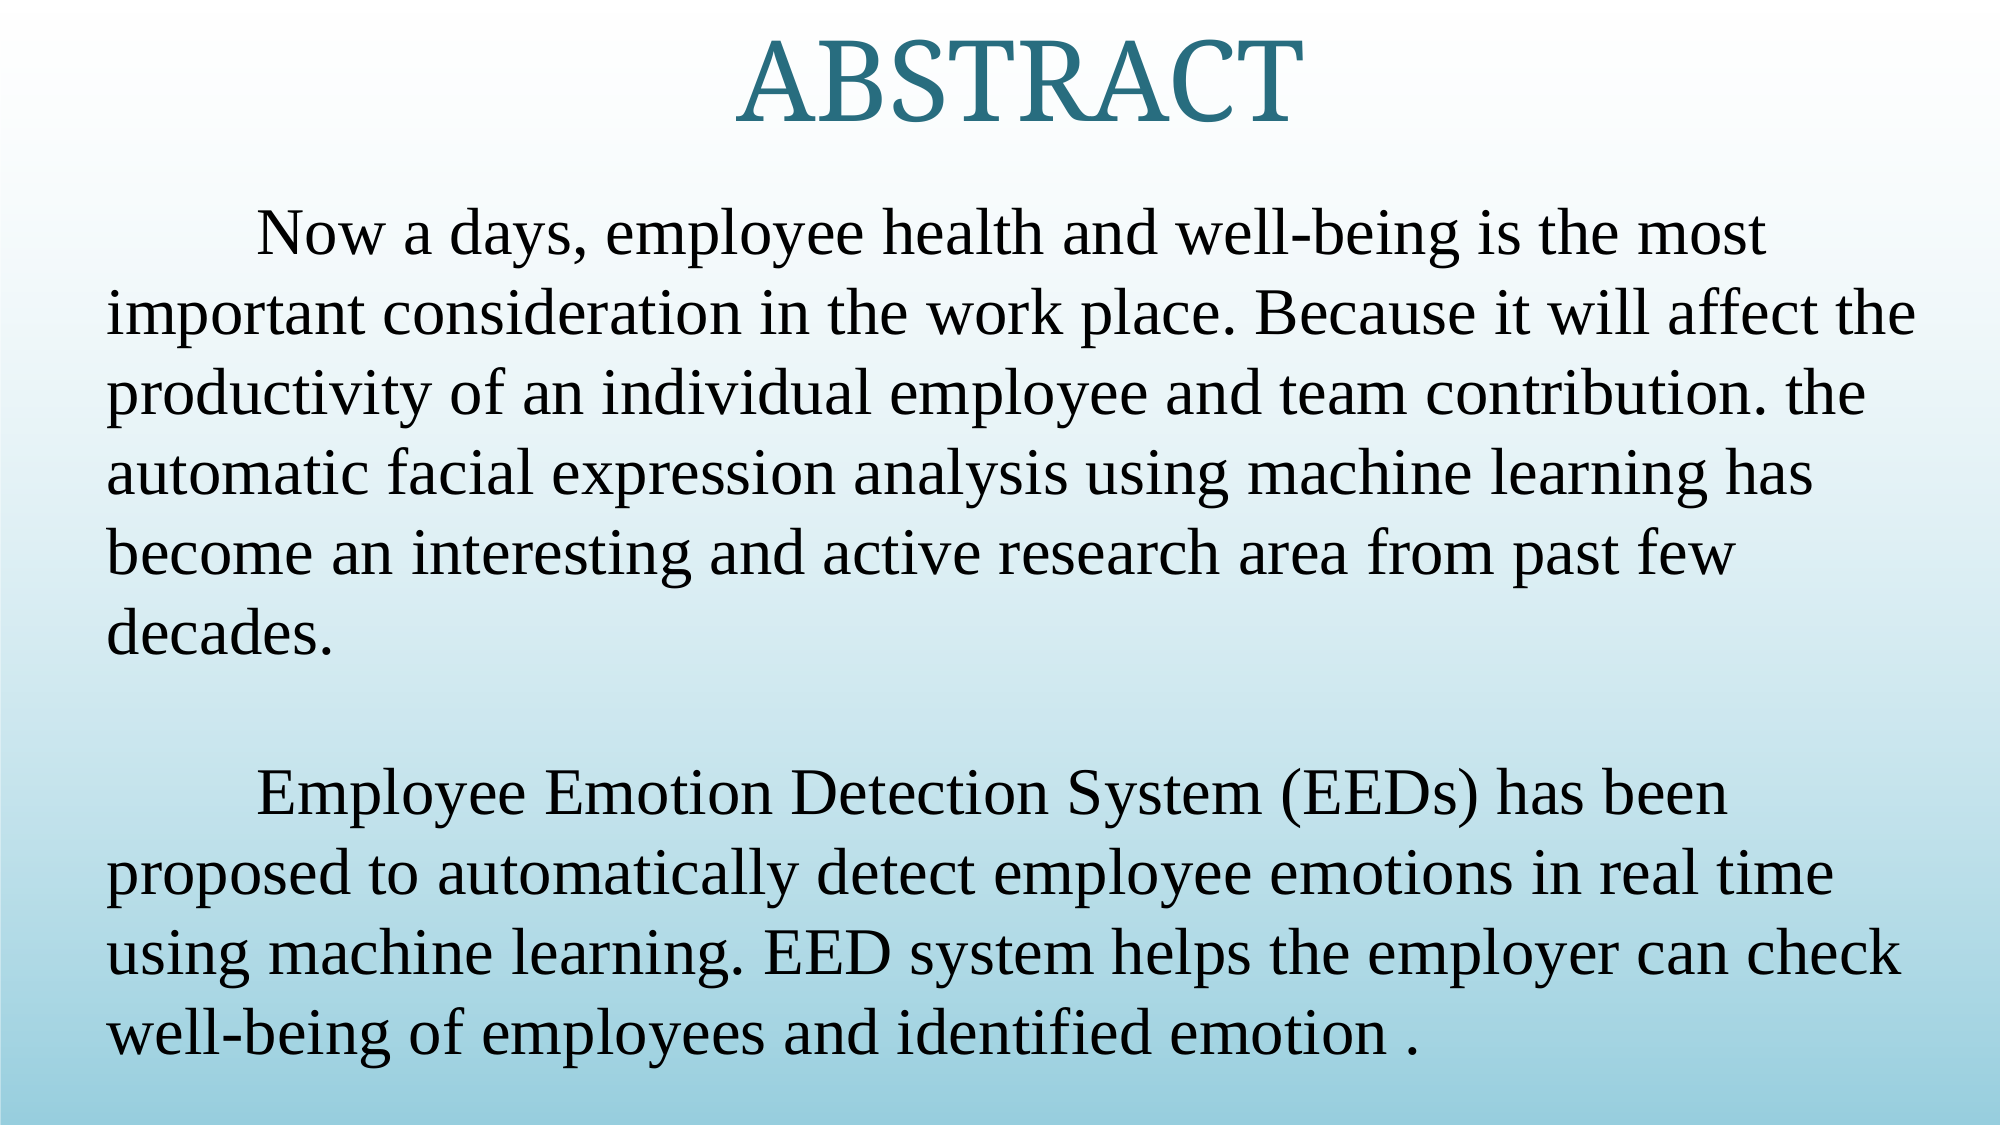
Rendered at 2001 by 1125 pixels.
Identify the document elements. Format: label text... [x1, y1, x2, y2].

list Abstract [233, 17, 1809, 163]
text_box Now a days, employee health and well-being is the most important consideration in the work place. Because it will affect the productivity of an individual employee and team contribution. the automatic facial expression analysis using machine learning has become an interesting and active research area from past few decades. Employee Emotion Detection System (EEDs) has been proposed to automatically detect employee emotions in real time using machine learning. EED system helps the employer can check well-being of employees and identified emotion . [91, 180, 1941, 1075]
